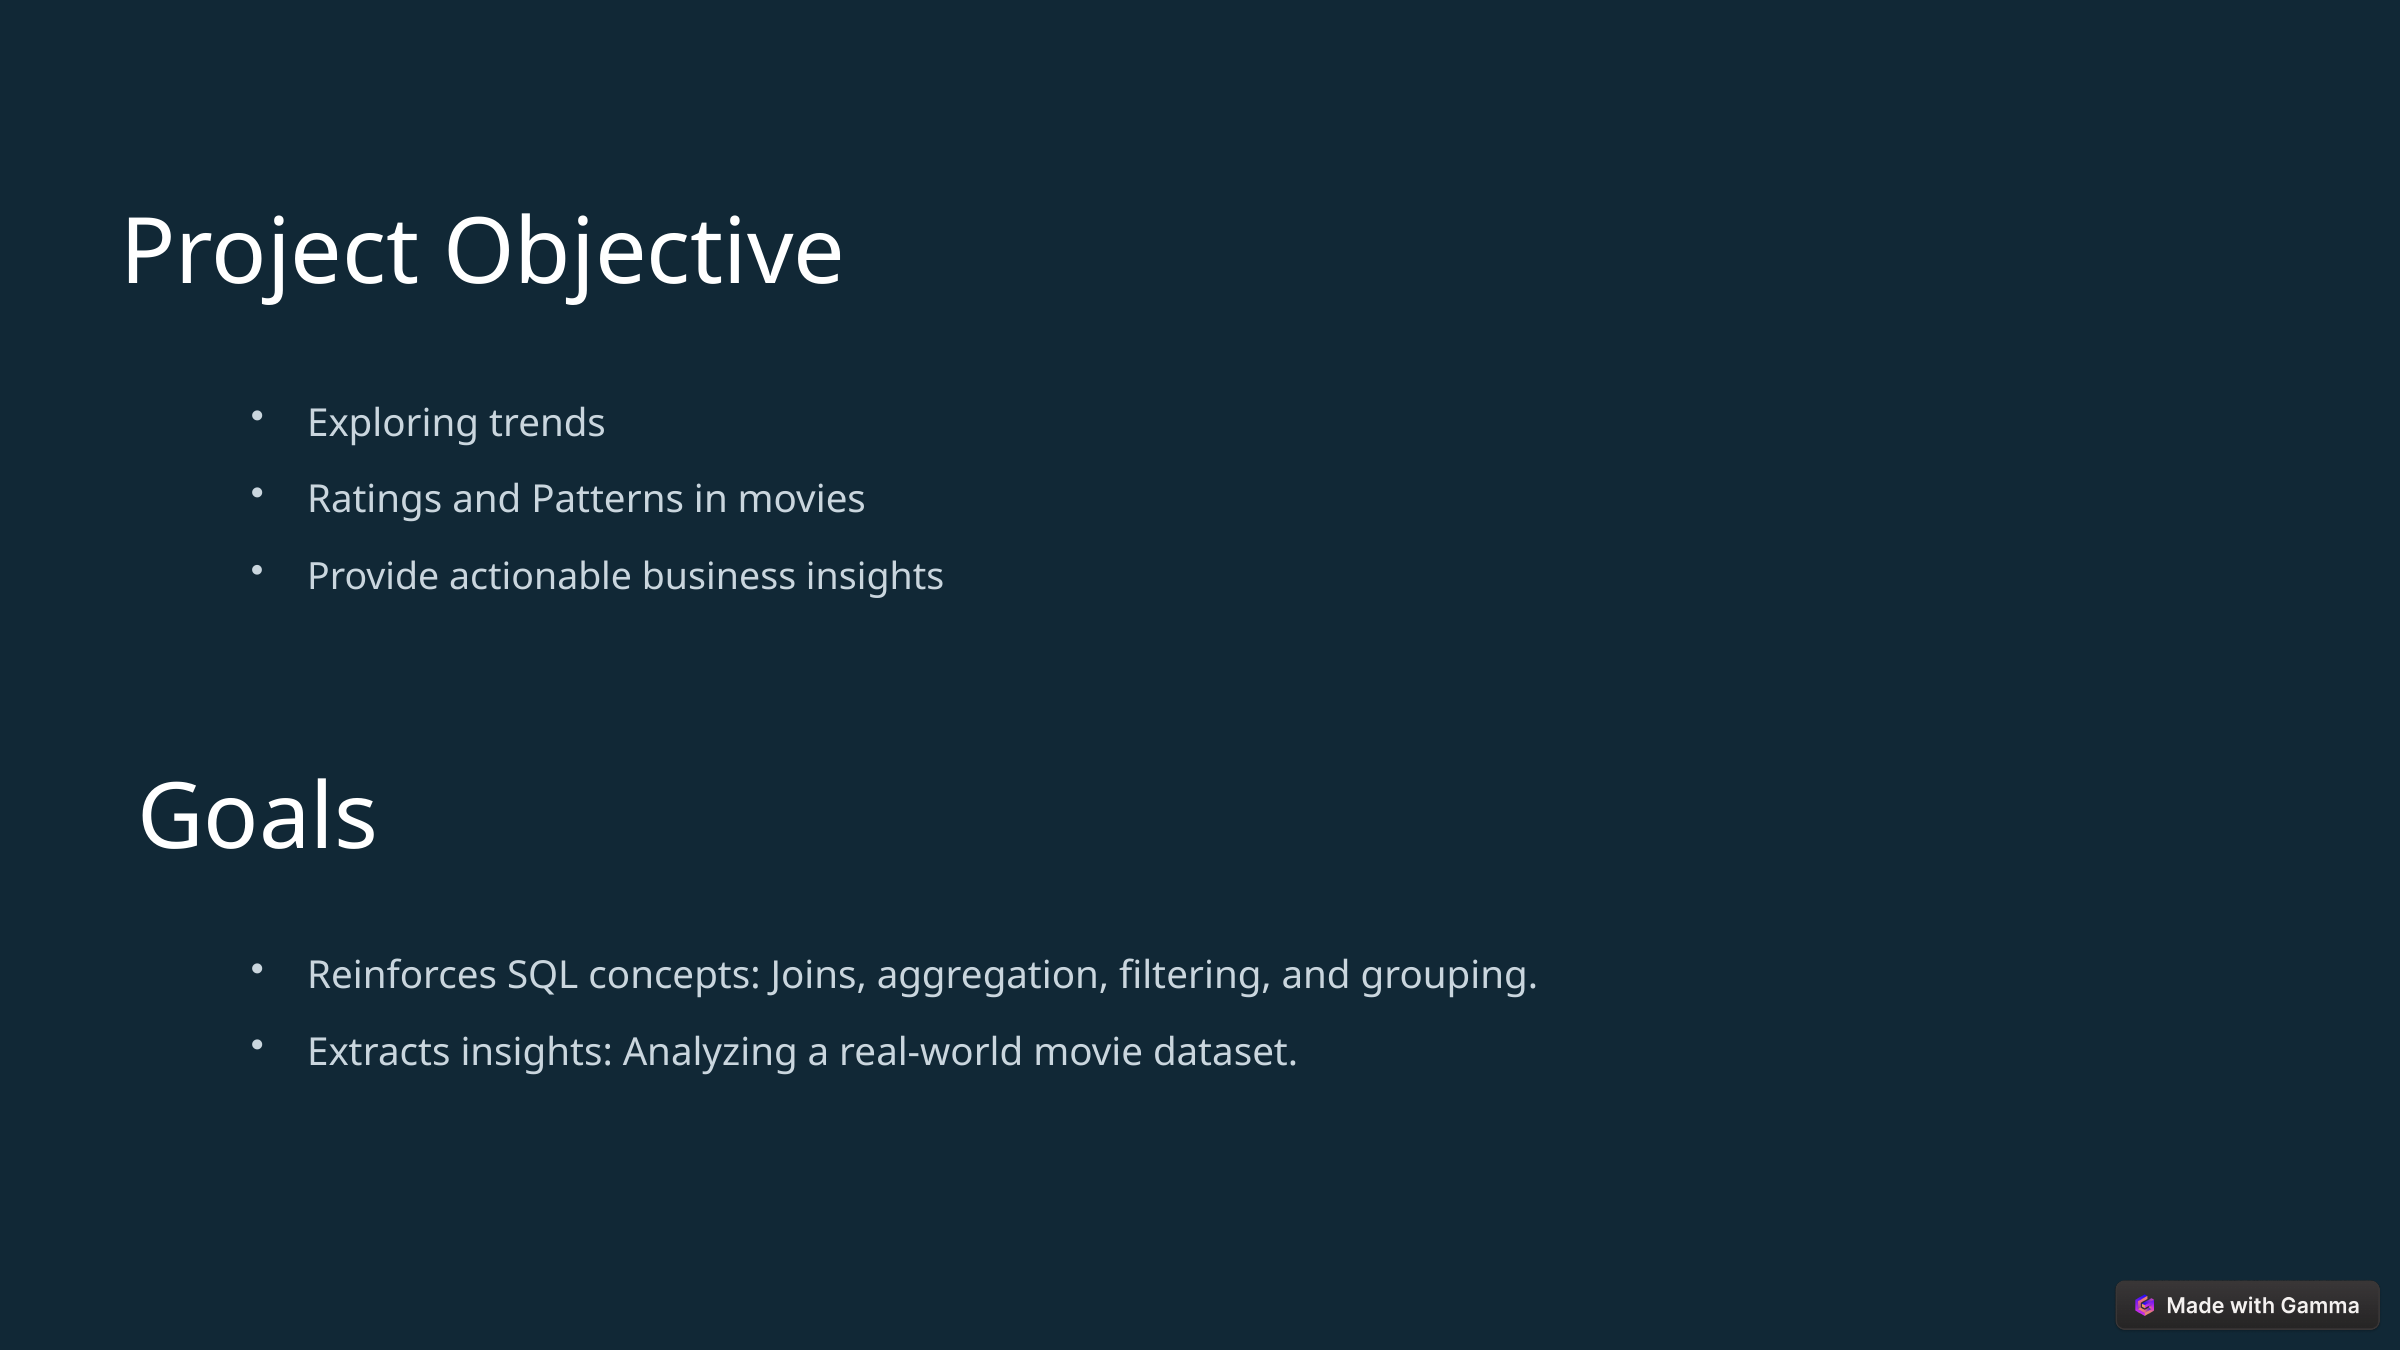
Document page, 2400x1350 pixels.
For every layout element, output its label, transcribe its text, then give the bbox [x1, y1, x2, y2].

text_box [250, 933, 2376, 1074]
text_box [250, 381, 1577, 598]
text_box Goals [137, 752, 1062, 868]
picture [2106, 1271, 2389, 1339]
text_box Project Objective [120, 187, 1062, 304]
